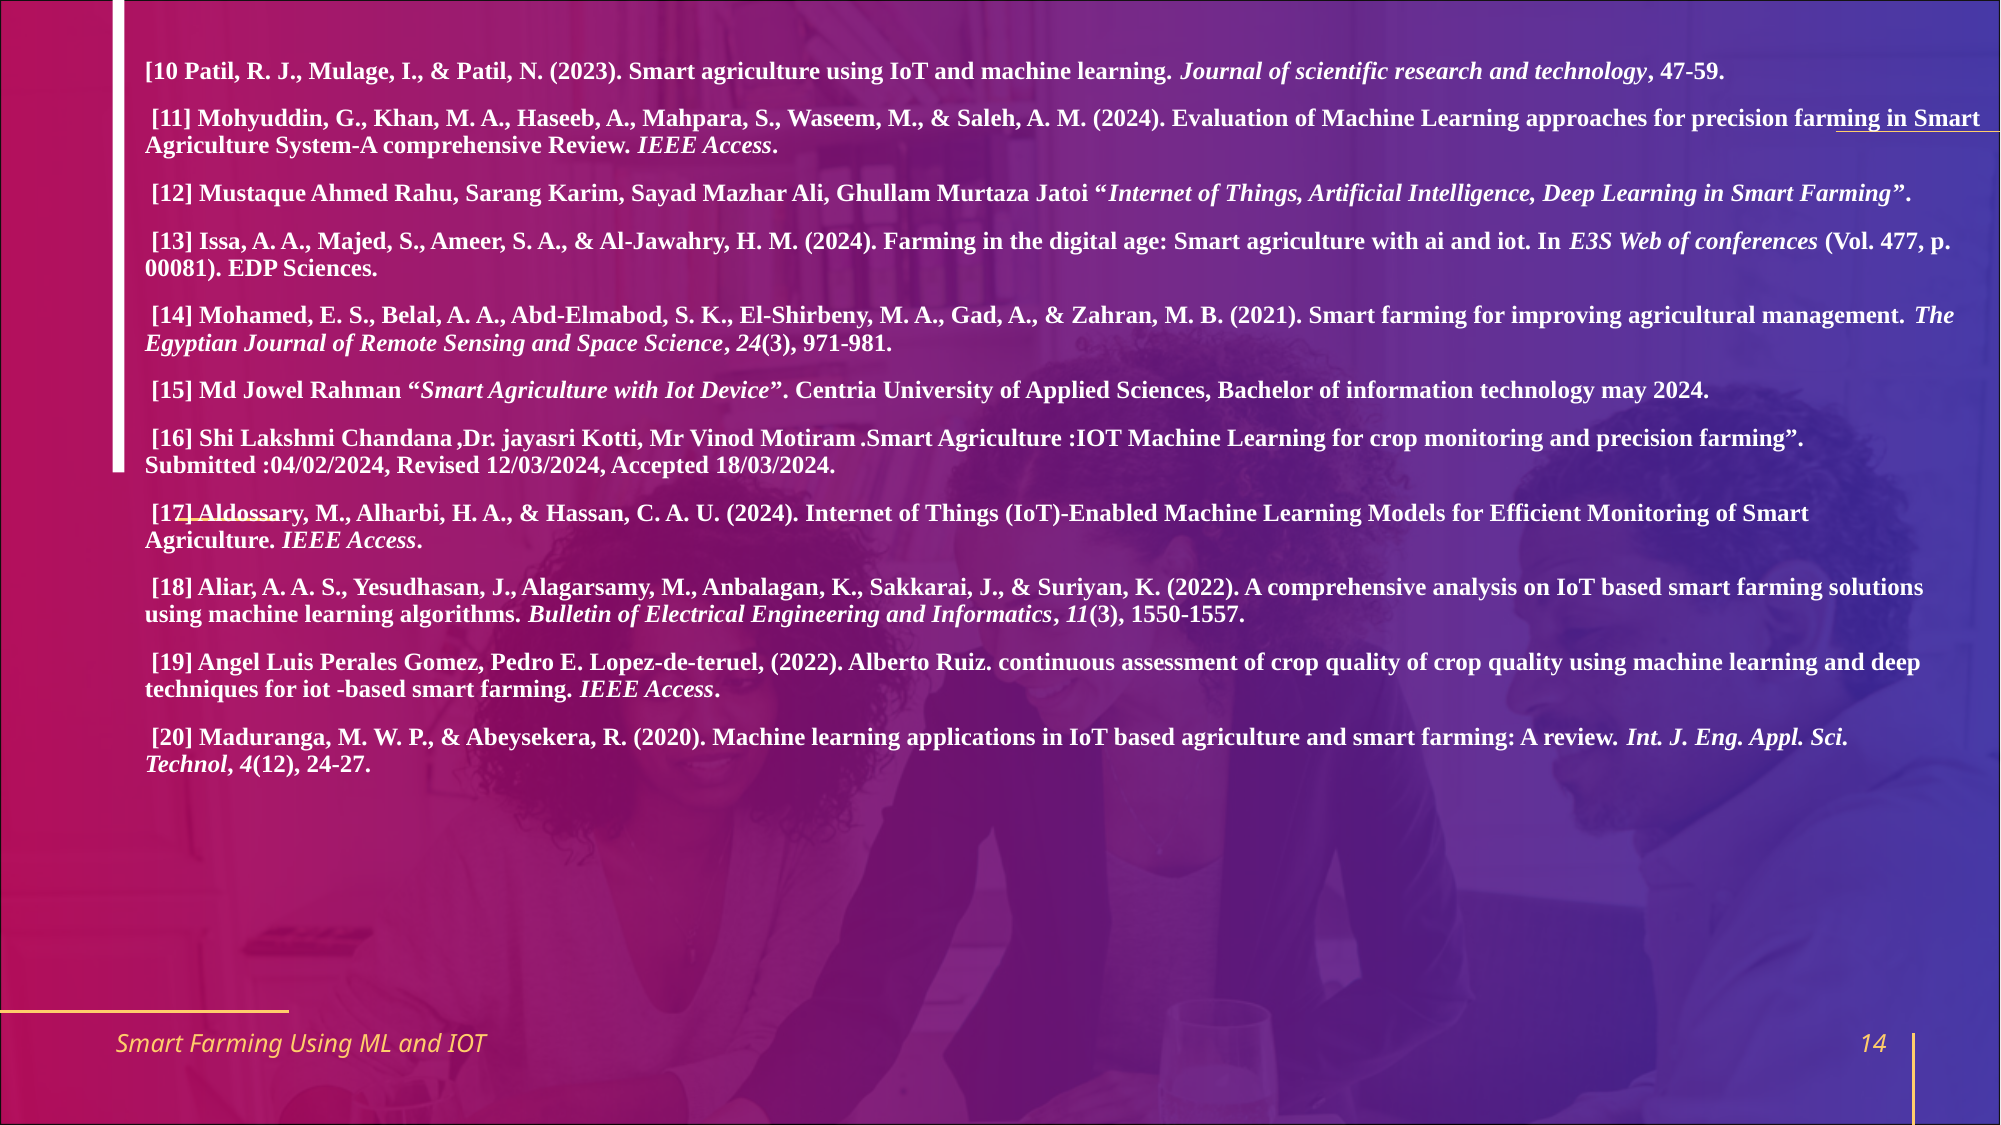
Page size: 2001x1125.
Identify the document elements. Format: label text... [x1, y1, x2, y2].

footer Smart Farming Using ML and IOT [100, 1015, 636, 1075]
list [10 Patil, R. J., Mulage, I., & Patil, N. (2023). Smart agriculture using IoT and machine learning. Journal of scientific research and technology, 47-59. [11] Mohyuddin, G., Khan, M. A., Haseeb, A., Mahpara, S., Waseem, M., & Saleh, A. M. (2024). Evaluation of Machine Learning approaches for precision farming in Smart Agriculture System-A comprehensive Review. IEEE Access. [12] Mustaque Ahmed Rahu, Sarang Karim, Sayad Mazhar Ali, Ghullam Murtaza Jatoi “Internet of Things, Artificial Intelligence, Deep Learning in Smart Farming”. [13] Issa, A. A., Majed, S., Ameer, S. A., & Al-Jawahry, H. M. (2024). Farming in the digital age: Smart agriculture with ai and iot. In E3S Web of conferences (Vol. 477, p. 00081). EDP Sciences. [14] Mohamed, E. S., Belal, A. A., Abd-Elmabod, S. K., El-Shirbeny, M. A., Gad, A., & Zahran, M. B. (2021). Smart farming for improving agricultural management. The Egyptian Journal of Remote Sensing and Space Science, 24(3), 971-981. [15] Md Jowel Rahman “Smart Agriculture with Iot Device”. Centria University of Applied Sciences, Bachelor of information technology may 2024. [16] Shi Lakshmi Chandana ,Dr. jayasri Kotti, Mr Vinod Motiram .Smart Agriculture :IOT Machine Learning for crop monitoring and precision farming”. Submitted :04/02/2024, Revised 12/03/2024, Accepted 18/03/2024. [17] Aldossary, M., Alharbi, H. A., & Hassan, C. A. U. (2024). Internet of Things (IoT)-Enabled Machine Learning Models for Efficient Monitoring of Smart Agriculture. IEEE Access. [18] Aliar, A. A. S., Yesudhasan, J., Alagarsamy, M., Anbalagan, K., Sakkarai, J., & Suriyan, K. (2022). A comprehensive analysis on IoT based smart farming solutions using machine learning algorithms. Bulletin of Electrical Engineering and Informatics, 11(3), 1550-1557. [19] Angel Luis Perales Gomez, Pedro E. Lopez-de-teruel, (2022). Alberto Ruiz. continuous assessment of crop quality of crop quality using machine learning and deep techniques for iot -based smart farming. IEEE Access. [20] Maduranga, M. W. P., & Abeysekera, R. (2020). Machine learning applications in IoT based agriculture and smart farming: A review. Int. J. Eng. Appl. Sci. Technol, 4(12), 24-27. [130, 50, 2000, 1095]
slide_number 14 [1451, 1015, 1902, 1075]
